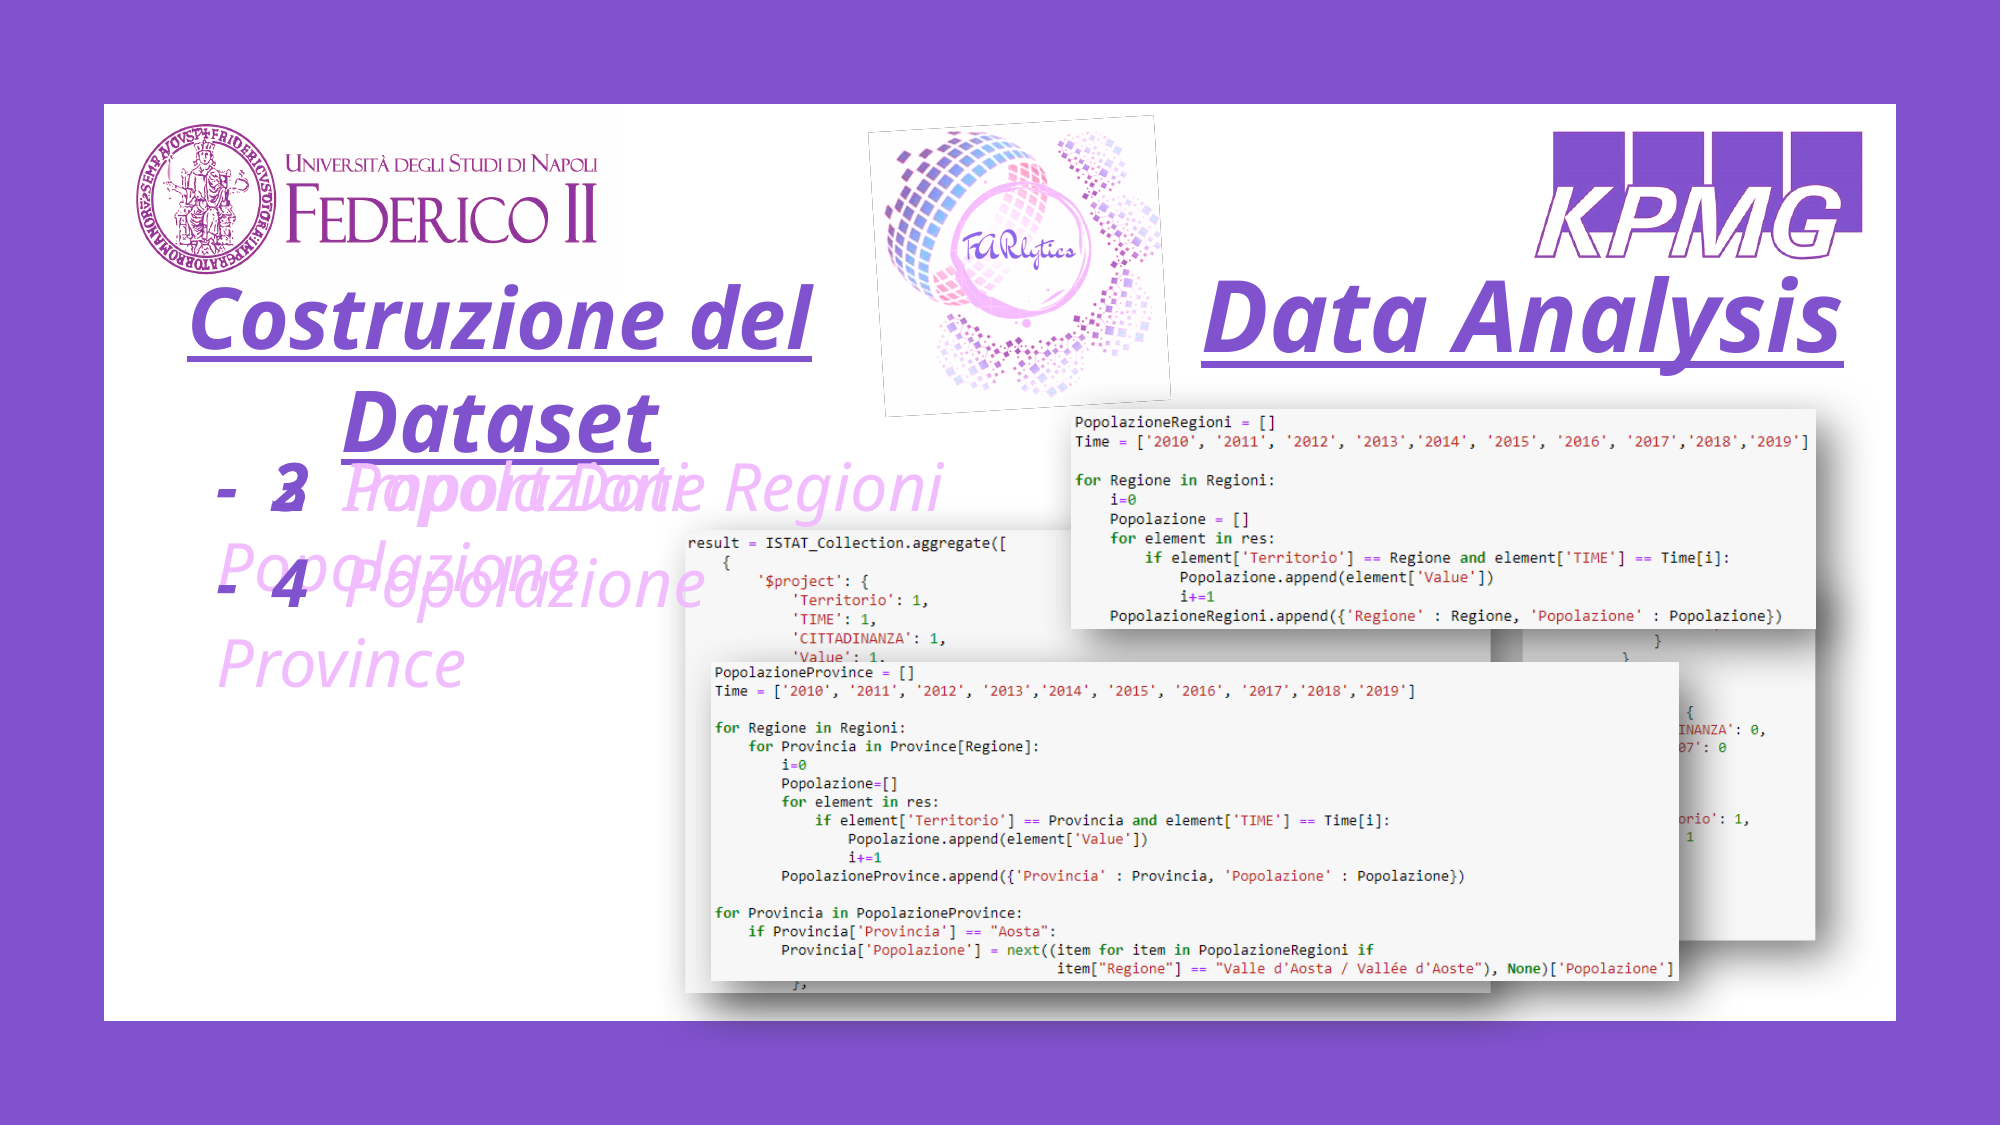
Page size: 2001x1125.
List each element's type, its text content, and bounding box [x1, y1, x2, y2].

text_box - 3 Popolazione Regioni [201, 437, 982, 533]
text_box [0, 0, 2000, 1125]
picture [112, 108, 621, 290]
picture [1522, 123, 1876, 267]
text_box Costruzione del Dataset [39, 256, 961, 477]
text_box - 4 Popolazione Province [201, 533, 685, 709]
text_box Data Analysis [1163, 245, 1903, 381]
table_cell totale [677, 400, 1862, 1036]
picture [685, 115, 1816, 993]
